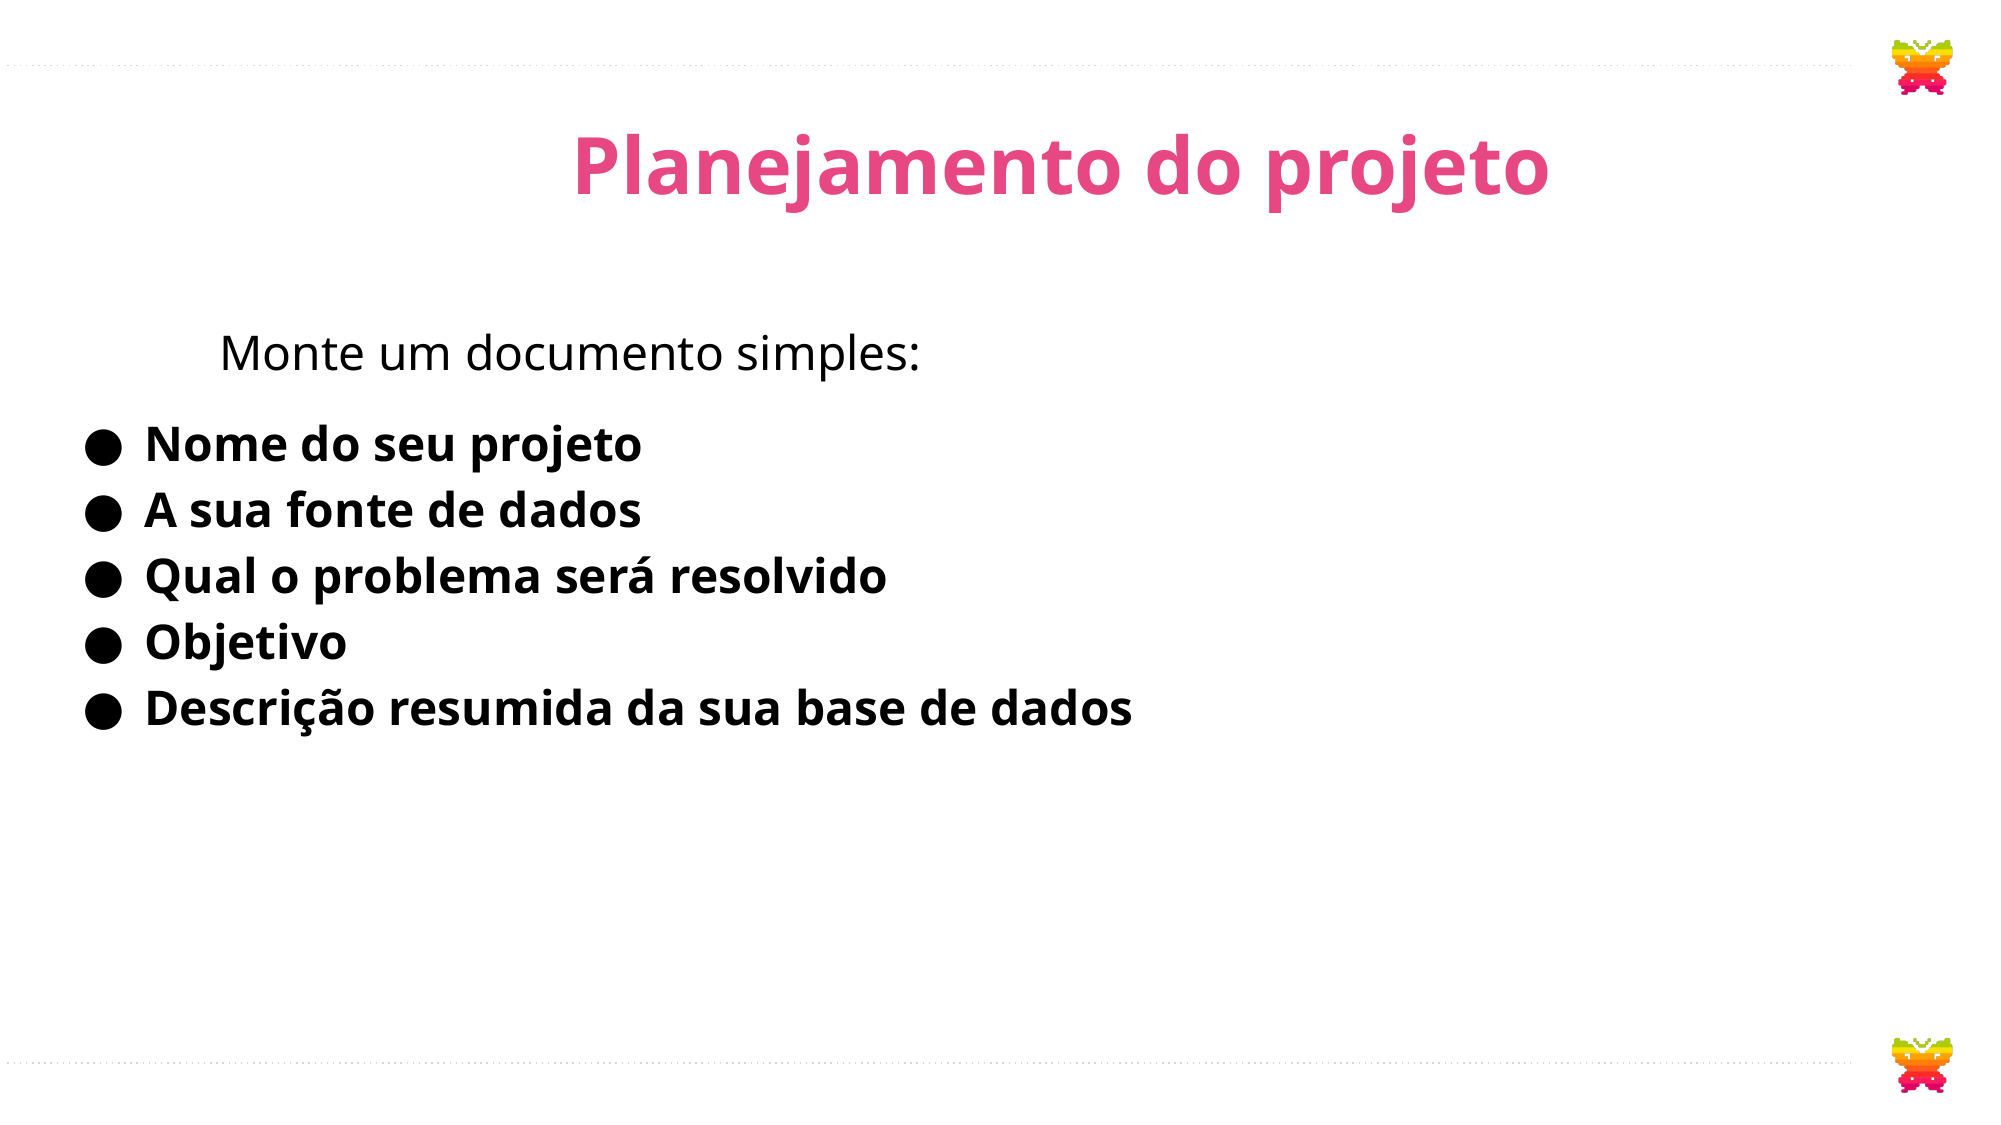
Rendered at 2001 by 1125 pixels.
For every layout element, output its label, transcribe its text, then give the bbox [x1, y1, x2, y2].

list Monte um documento simples: Nome do seu projeto A sua fonte de dados Qual o problema será resolvido Objetivo Descrição resumida da sua base de dados [69, 313, 1763, 952]
title Planejamento do projeto [109, 101, 1940, 312]
picture [1892, 36, 1956, 95]
picture [1892, 1034, 1956, 1093]
